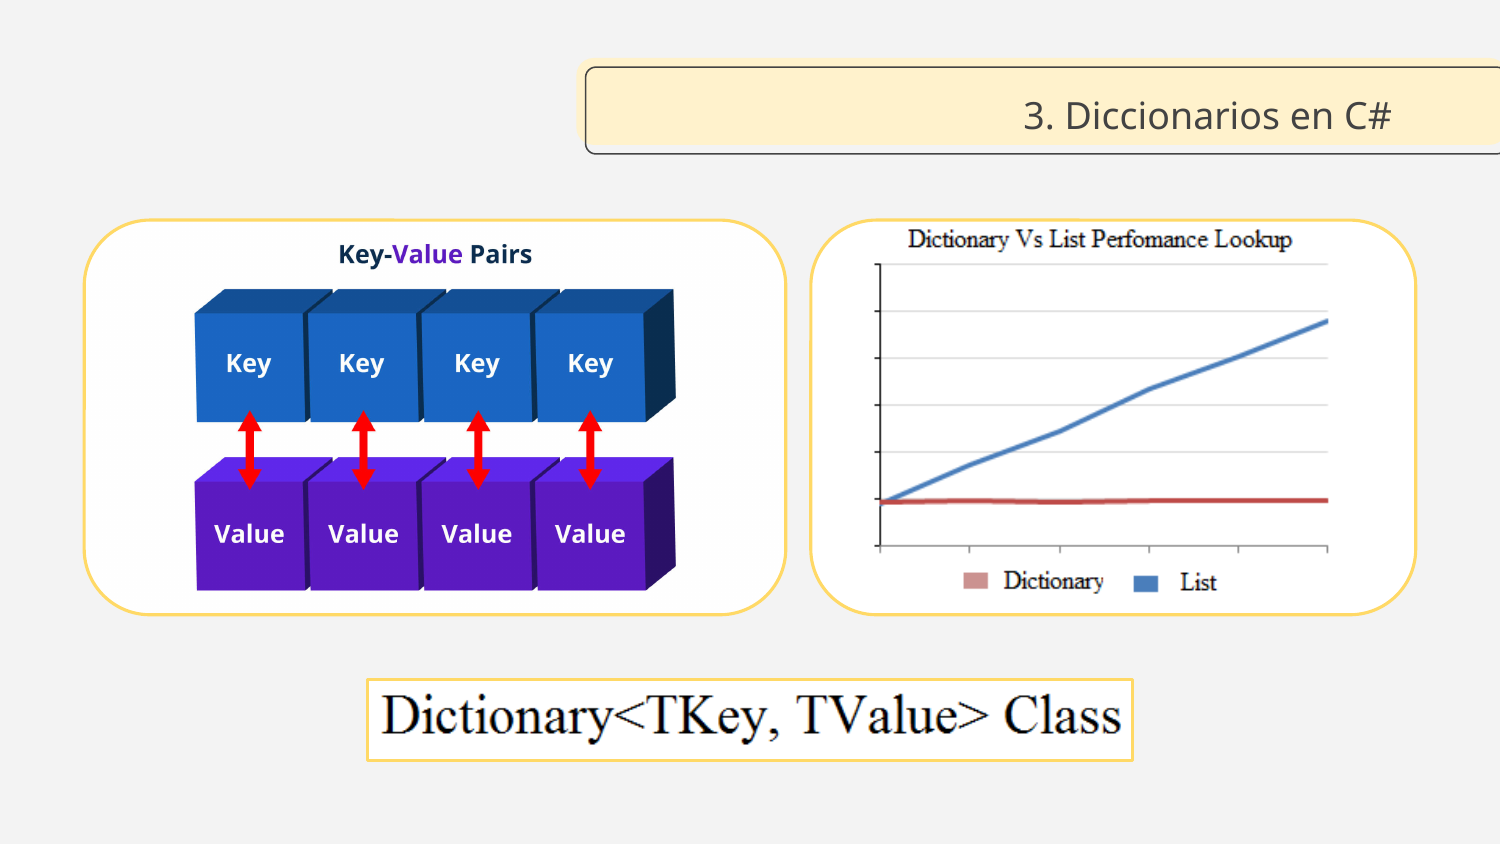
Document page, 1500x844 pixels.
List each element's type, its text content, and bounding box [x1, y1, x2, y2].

picture [810, 219, 1416, 615]
picture [368, 680, 1132, 760]
picture [83, 219, 786, 615]
title 3. Diccionarios en C# [602, 75, 1408, 154]
